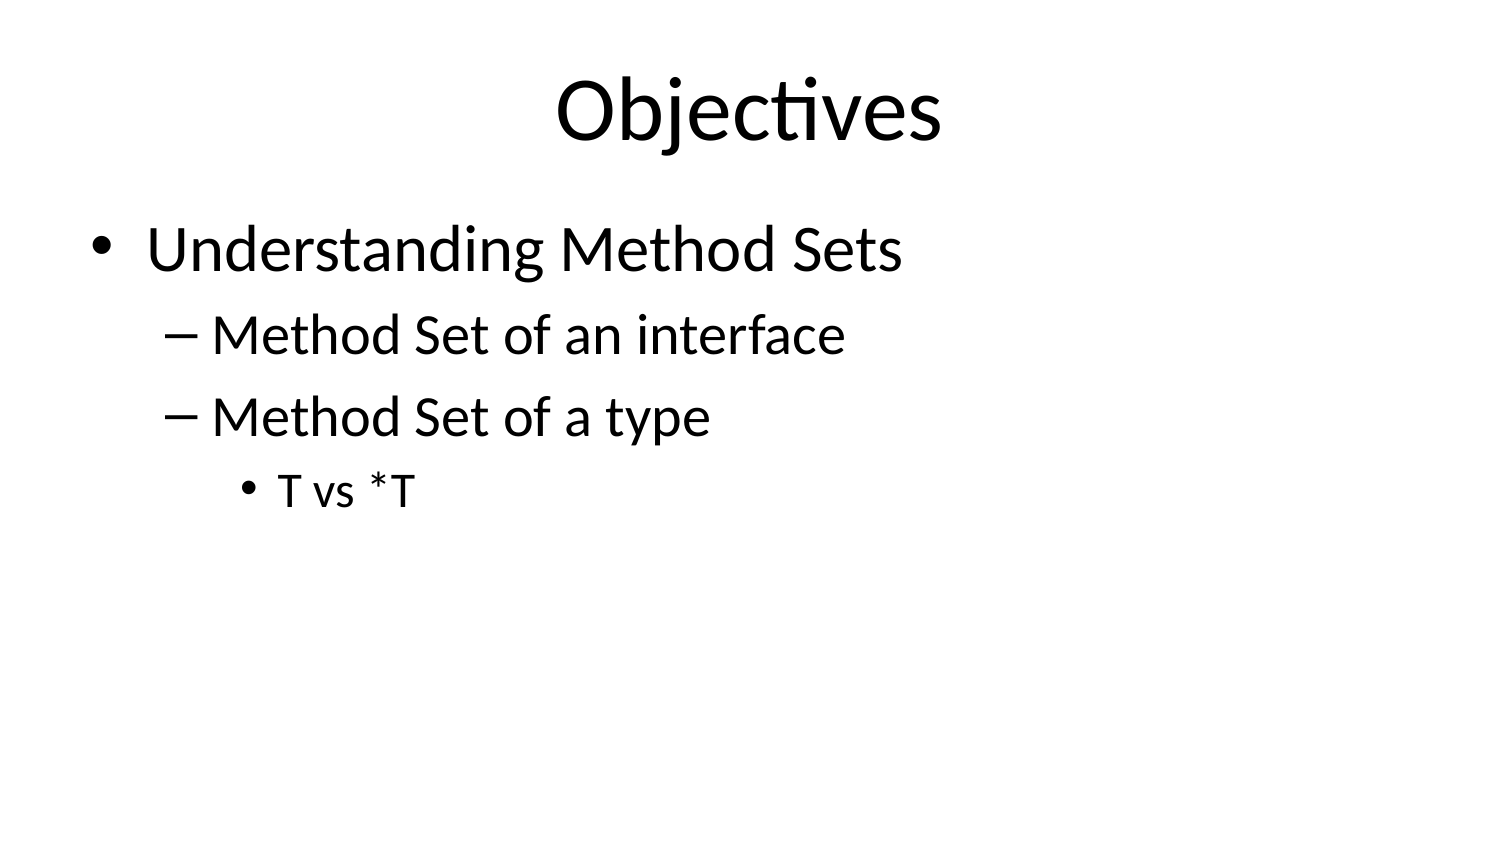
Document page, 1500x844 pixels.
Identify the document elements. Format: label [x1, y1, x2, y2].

list [75, 196, 1425, 754]
title [75, 33, 1425, 175]
